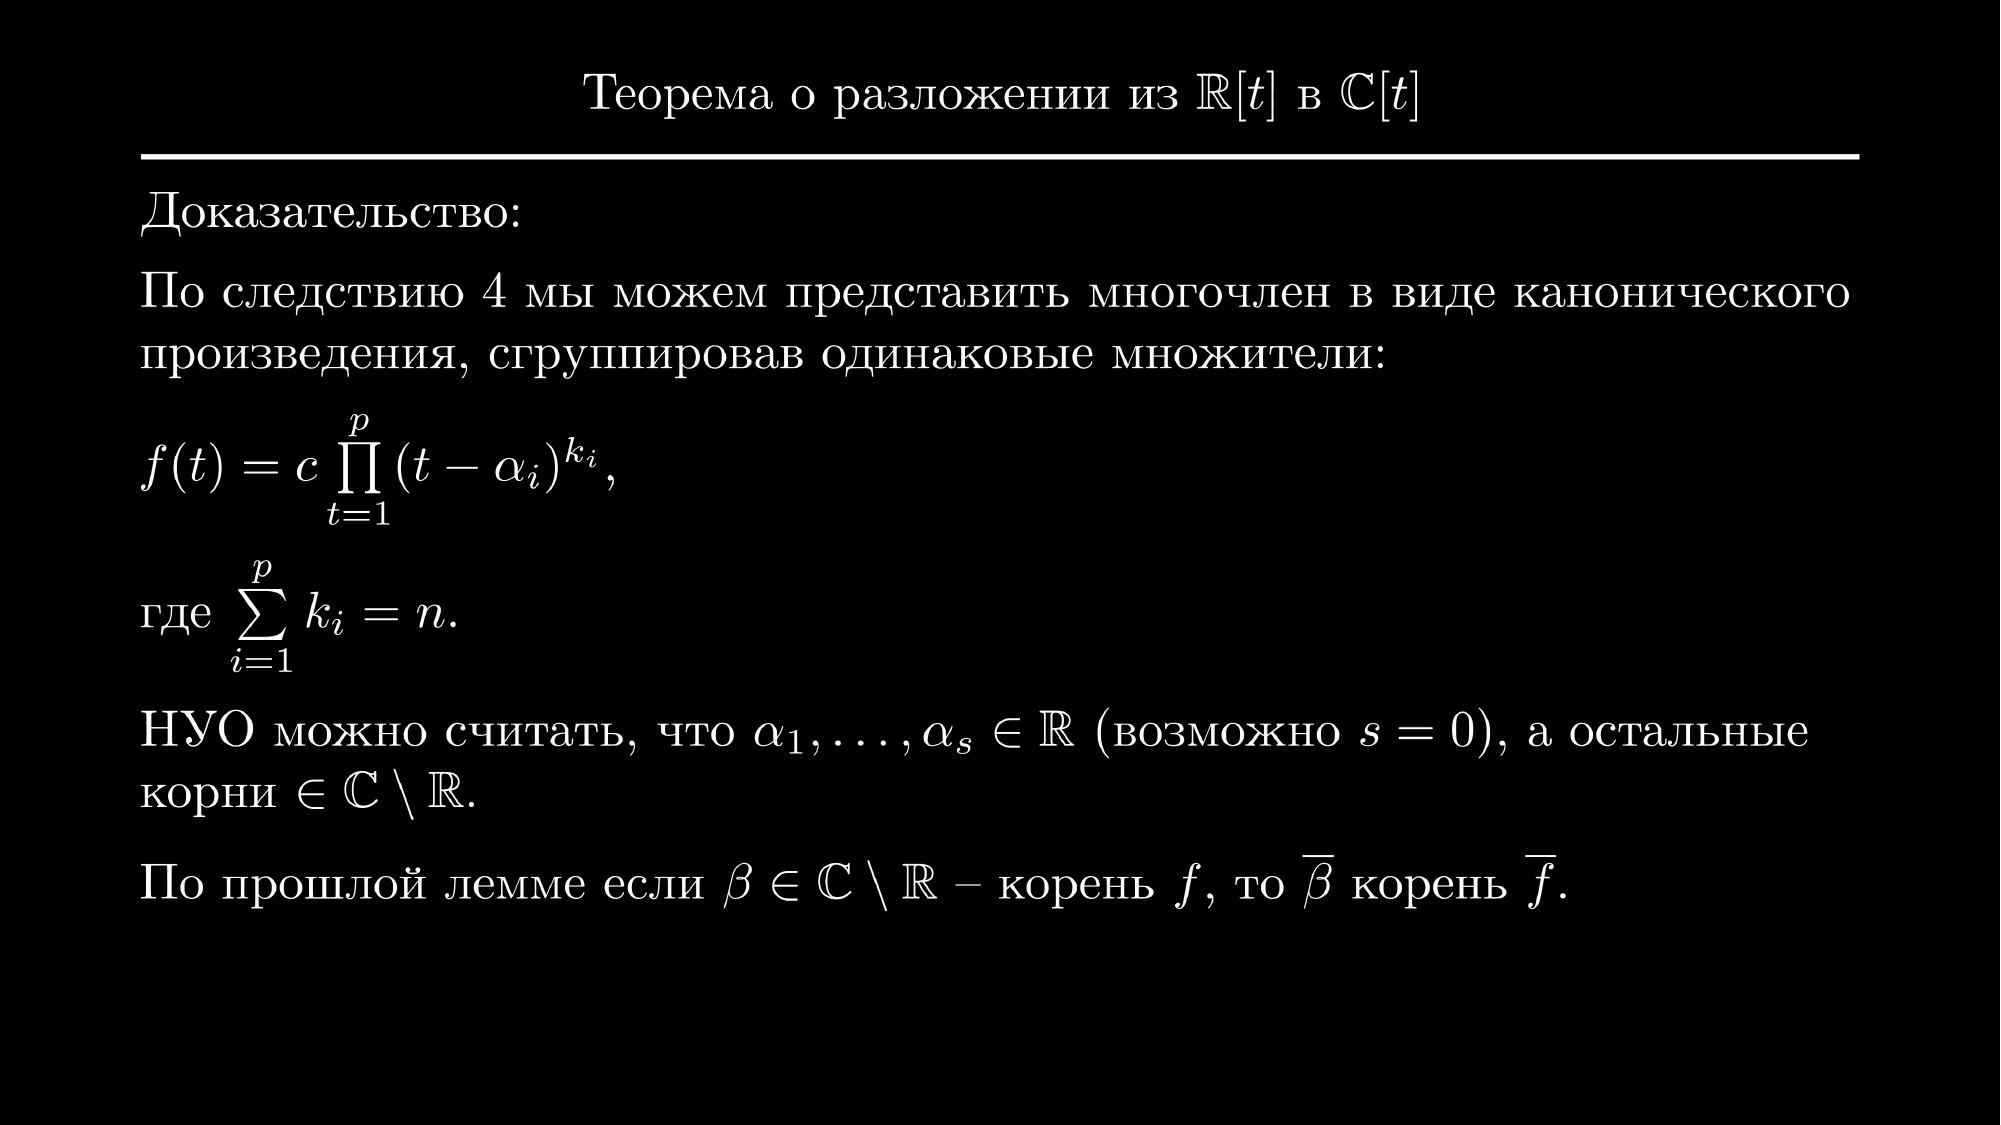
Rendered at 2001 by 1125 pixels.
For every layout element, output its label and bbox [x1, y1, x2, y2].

text_box [0, 0, 2000, 1125]
